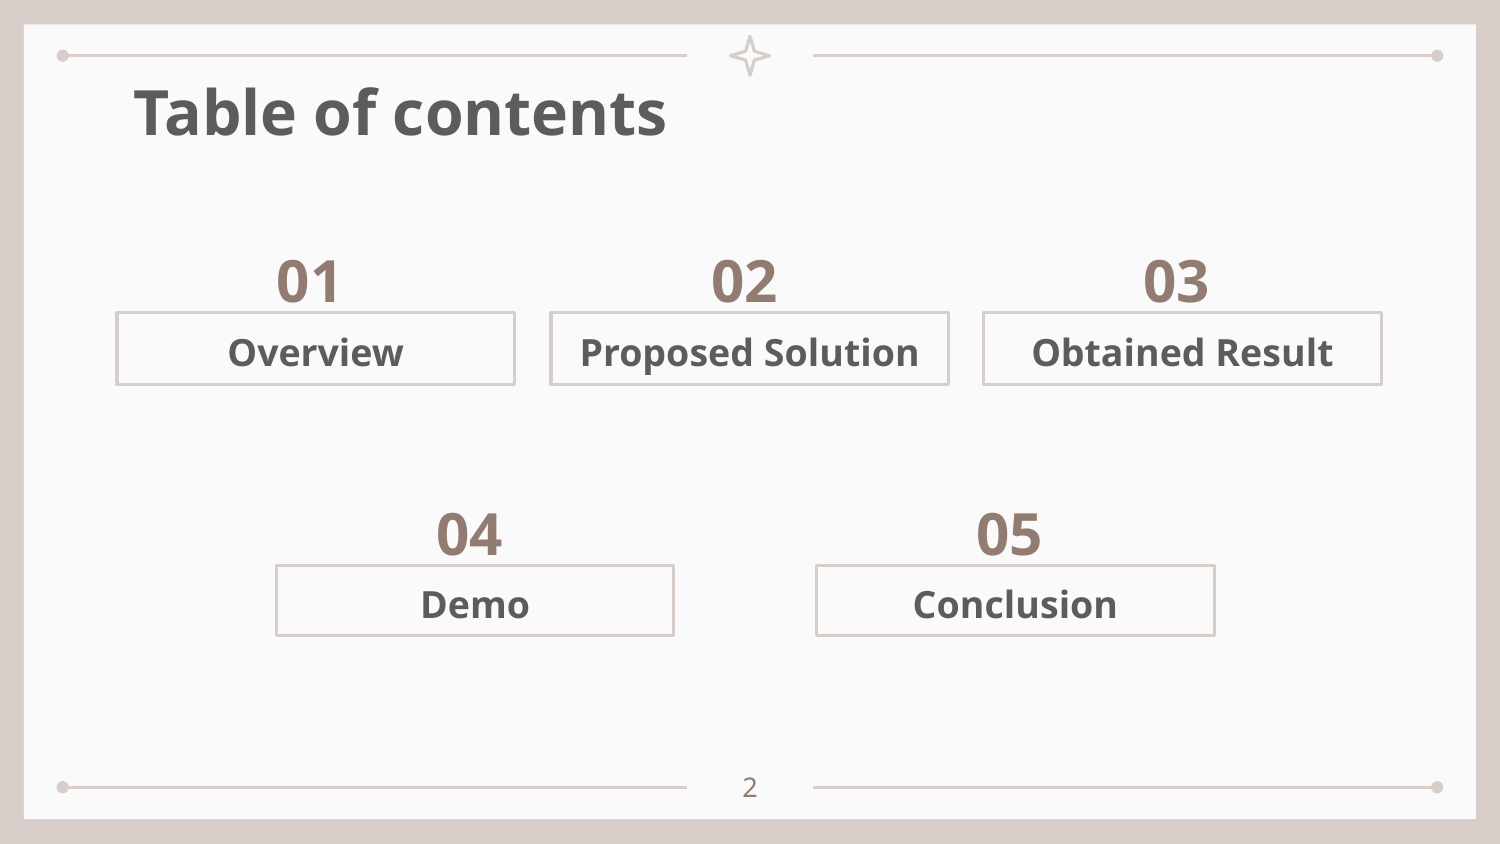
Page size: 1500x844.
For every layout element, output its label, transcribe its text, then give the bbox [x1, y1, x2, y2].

subtitle Proposed Solution [549, 311, 950, 386]
title 03 [1128, 237, 1237, 310]
subtitle Conclusion [815, 564, 1216, 637]
title 05 [961, 490, 1070, 563]
subtitle Overview [115, 311, 516, 386]
title 02 [695, 237, 804, 310]
title 01 [261, 237, 370, 310]
title 04 [421, 491, 529, 564]
subtitle Demo [275, 564, 675, 637]
slide_number 2 [705, 755, 795, 810]
subtitle Obtained Result [982, 311, 1383, 386]
title Table of contents [118, 57, 1382, 152]
